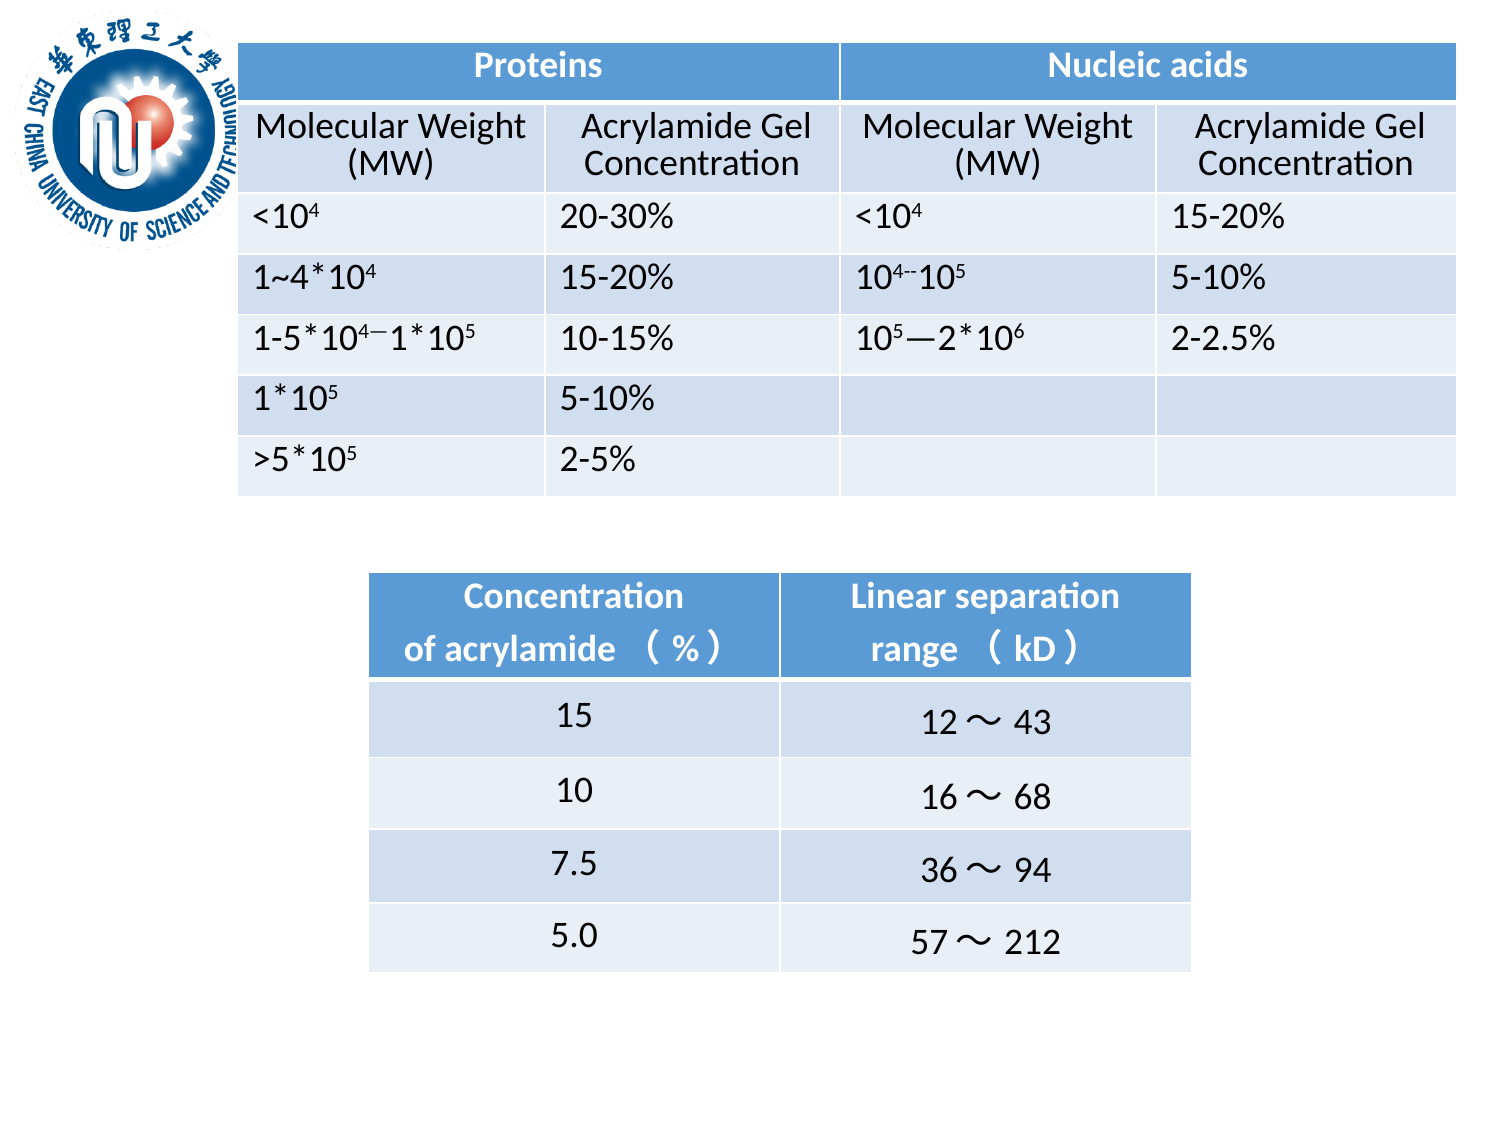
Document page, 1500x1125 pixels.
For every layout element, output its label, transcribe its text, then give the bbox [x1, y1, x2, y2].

table_cell 7.5 [369, 830, 779, 902]
table_cell 36～94 [781, 830, 1191, 902]
table_cell 2-2.5% [1157, 315, 1456, 374]
table_header Concentration of acrylamide（%） [369, 573, 779, 677]
table_cell [841, 376, 1155, 435]
table_header Nucleic acids [841, 43, 1456, 100]
table_header Linear separation range（kD） [781, 573, 1191, 677]
table_cell 1~4*104 [238, 255, 544, 314]
table_cell 105—2*106 [841, 315, 1155, 374]
table_cell 1*105 [238, 376, 544, 435]
table_cell 10 [369, 758, 779, 828]
table_cell 20-30% [546, 194, 839, 253]
table_cell 104--105 [841, 255, 1155, 314]
table_cell <104 [841, 194, 1155, 253]
table_cell [1157, 437, 1456, 496]
table_cell Acrylamide Gel Concentration [1157, 105, 1456, 192]
table_cell 15 [369, 682, 779, 757]
table_cell 10-15% [546, 315, 839, 374]
table_cell Acrylamide Gel Concentration [546, 105, 839, 192]
table_cell Molecular Weight (MW) [841, 105, 1155, 192]
picture [13, 9, 254, 250]
table_cell 5-10% [1157, 255, 1456, 314]
table_cell [841, 437, 1155, 496]
table_cell <104 [238, 194, 544, 253]
table_cell 12～43 [781, 682, 1191, 757]
table_cell 2-5% [546, 437, 839, 496]
table_cell 15-20% [546, 255, 839, 314]
table_cell Molecular Weight (MW) [238, 105, 544, 192]
table_cell 5.0 [369, 904, 779, 972]
table_cell [1157, 376, 1456, 435]
table_cell 5-10% [546, 376, 839, 435]
table_cell 57～212 [781, 904, 1191, 972]
table_cell 15-20% [1157, 194, 1456, 253]
table_cell 1-5*104—1*105 [238, 315, 544, 374]
table_cell >5*105 [238, 437, 544, 496]
table_header Proteins [238, 43, 839, 100]
table_cell 16～68 [781, 758, 1191, 828]
